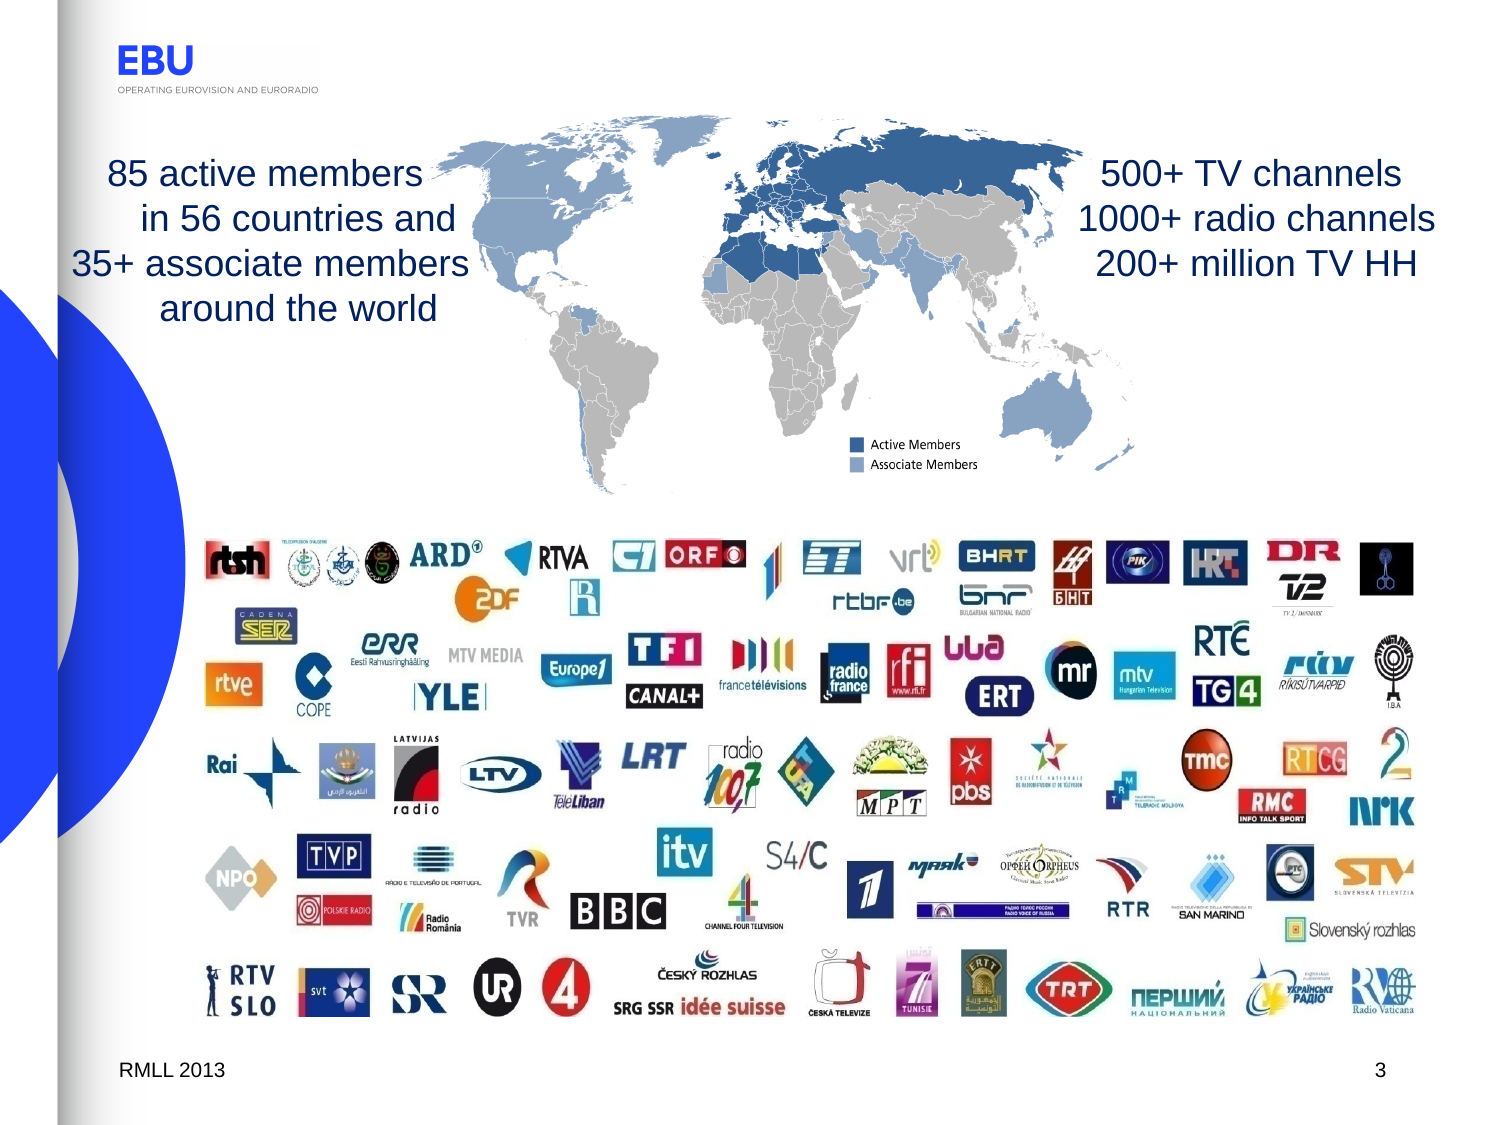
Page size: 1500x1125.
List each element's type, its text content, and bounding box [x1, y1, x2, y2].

picture [0, 0, 1500, 1125]
text_box 500+ TV channels 1000+ radio channels 200+ million TV HH [1146, 141, 1453, 437]
text_box 85 active members in 56 countries and 35+ associate members around the world [39, 141, 403, 415]
footer RMLL 2013 [118, 1056, 931, 1117]
slide_number 3 [1280, 1056, 1387, 1117]
